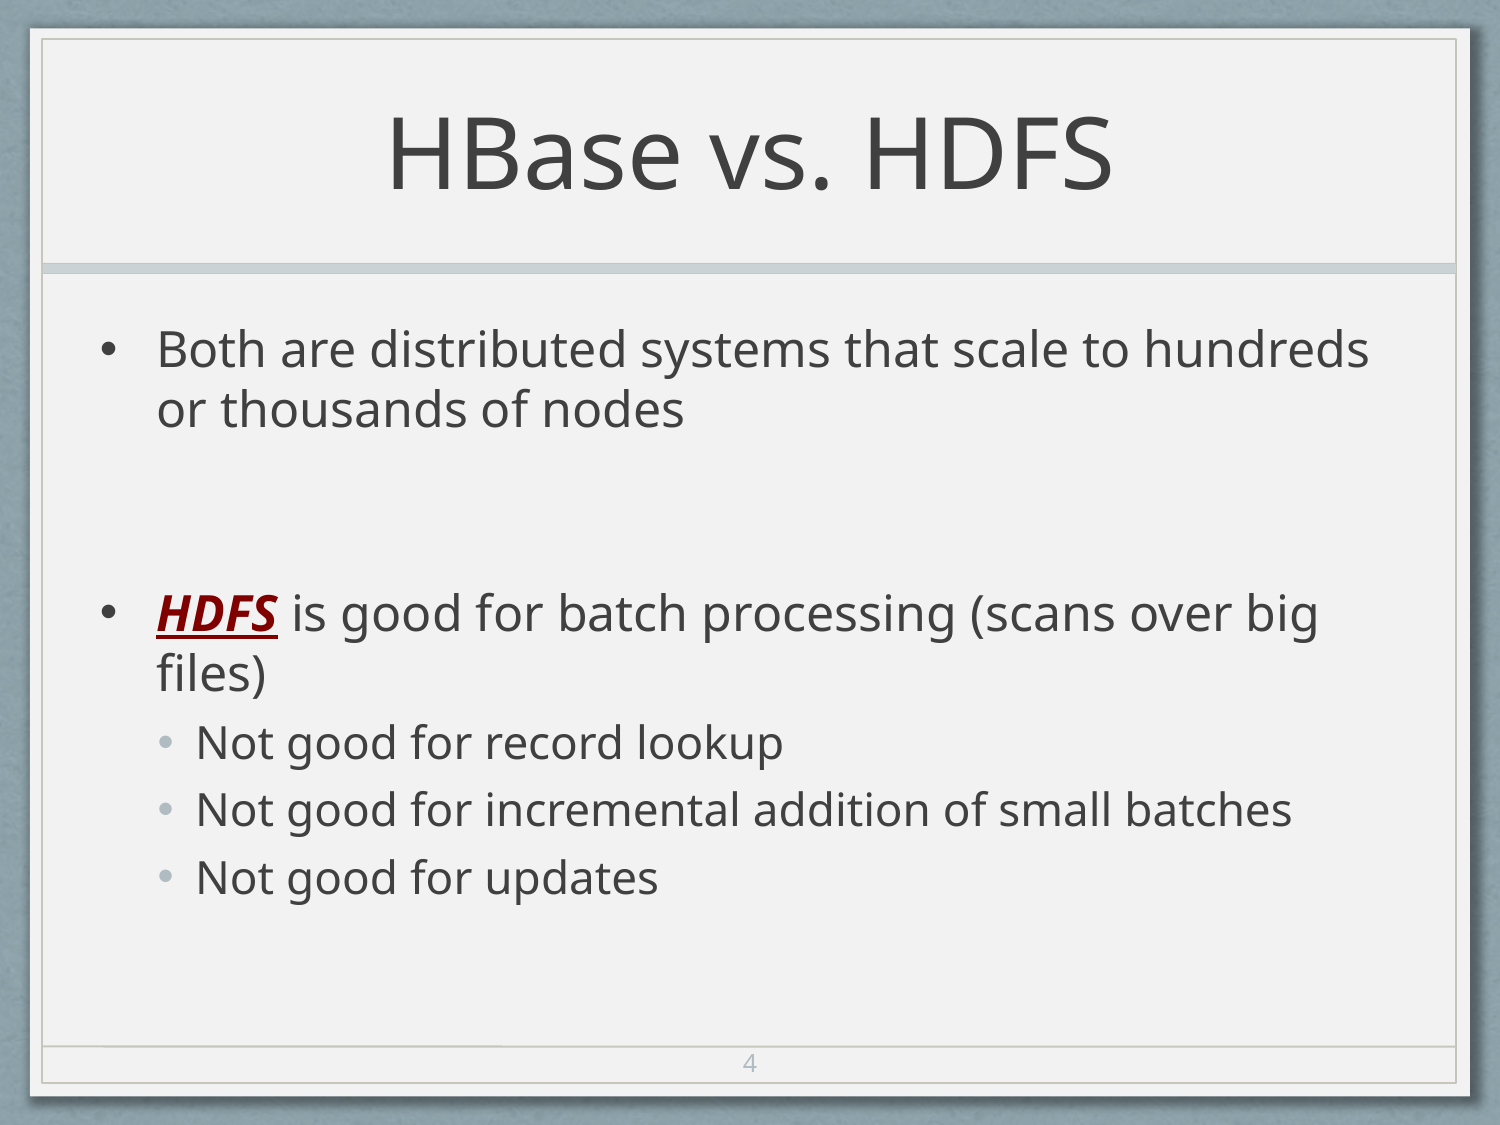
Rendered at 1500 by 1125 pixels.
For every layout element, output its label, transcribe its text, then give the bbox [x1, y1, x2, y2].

slide_number 4 [687, 1042, 813, 1088]
list Both are distributed systems that scale to hundreds or thousands of nodes HDFS is good for batch processing (scans over big files) Not good for record lookup Not good for incremental addition of small batches Not good for updates [85, 310, 1403, 995]
title HBase vs. HDFS [147, 40, 1353, 260]
